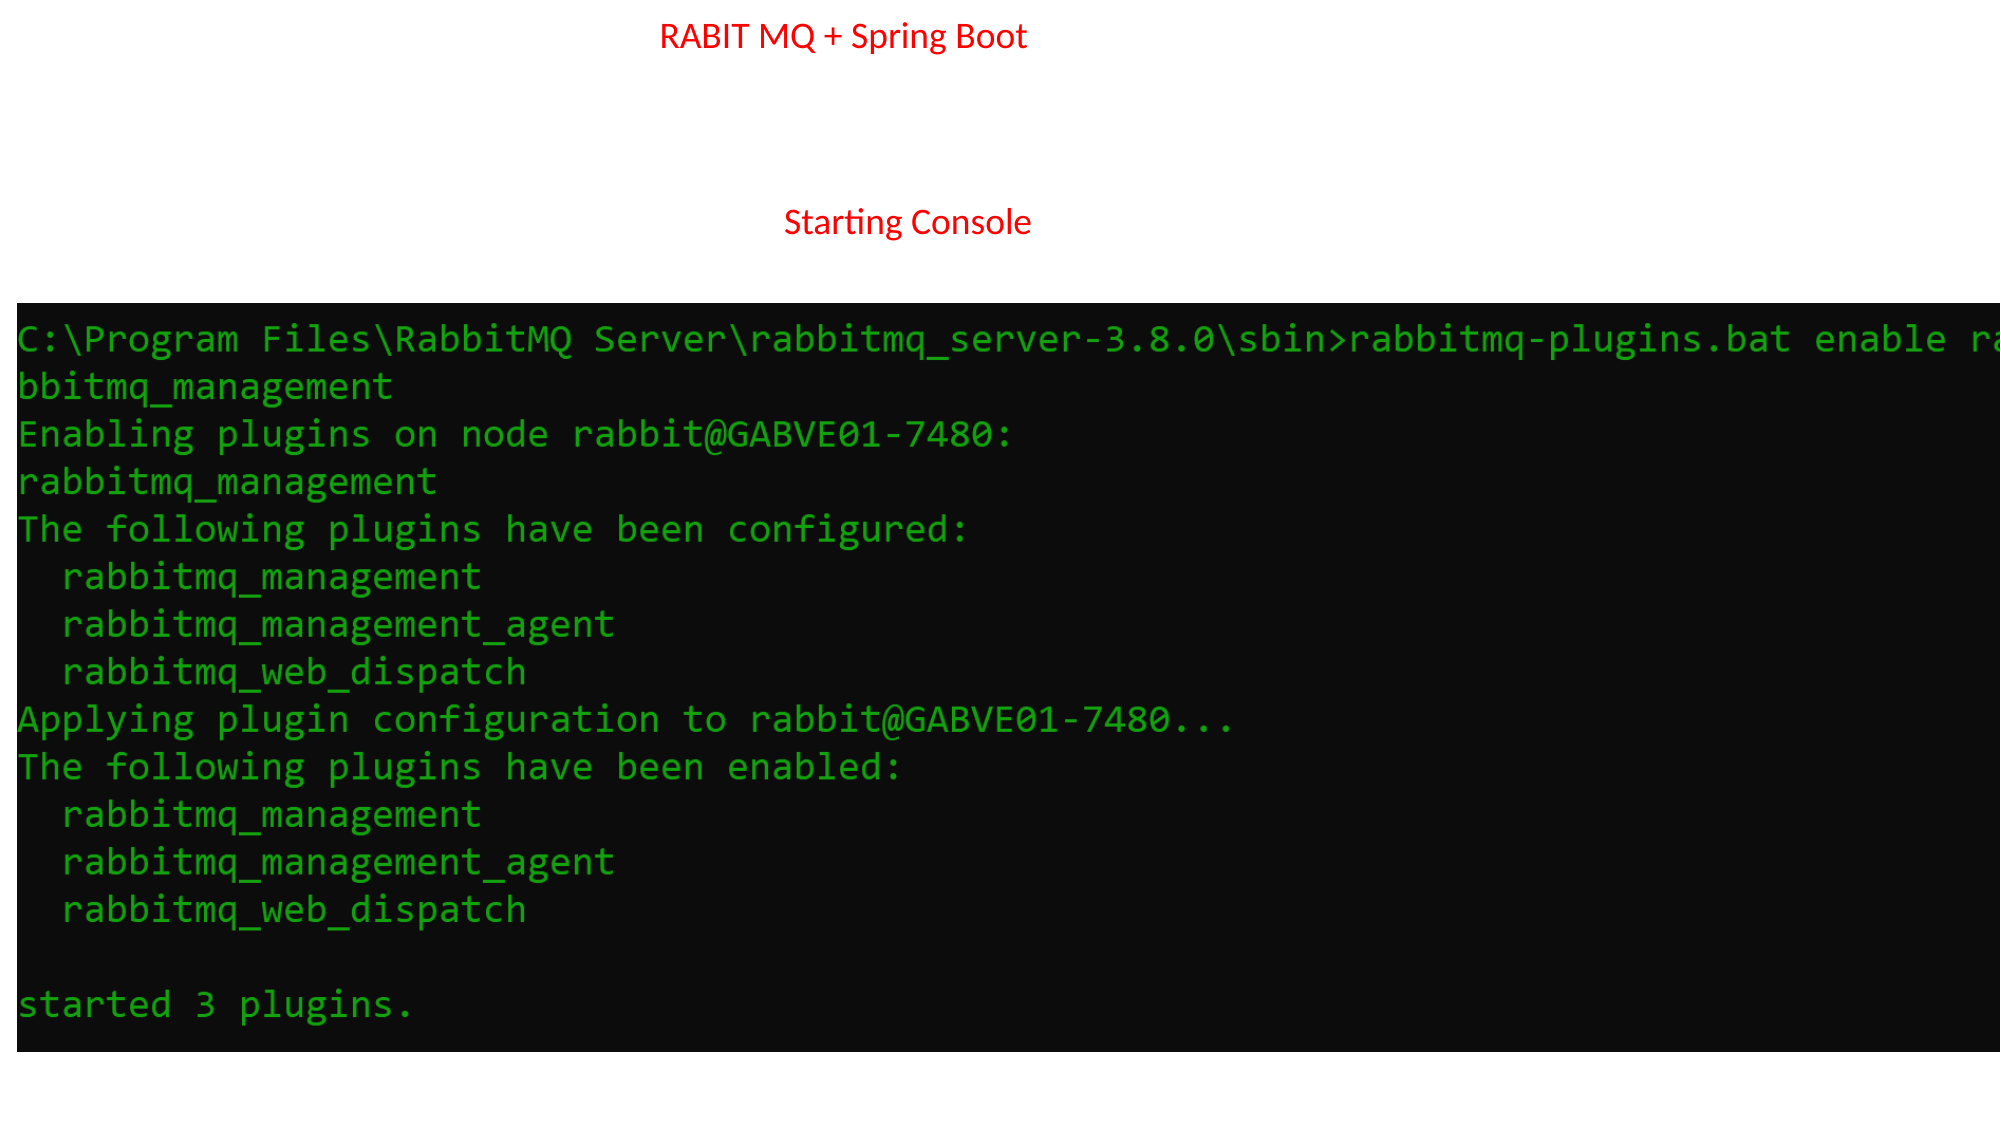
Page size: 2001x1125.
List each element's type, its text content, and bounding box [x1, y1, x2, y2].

picture [17, 303, 2000, 1052]
text_box Starting Console [386, 184, 1430, 256]
text_box RABIT MQ + Spring Boot [322, 0, 1366, 69]
